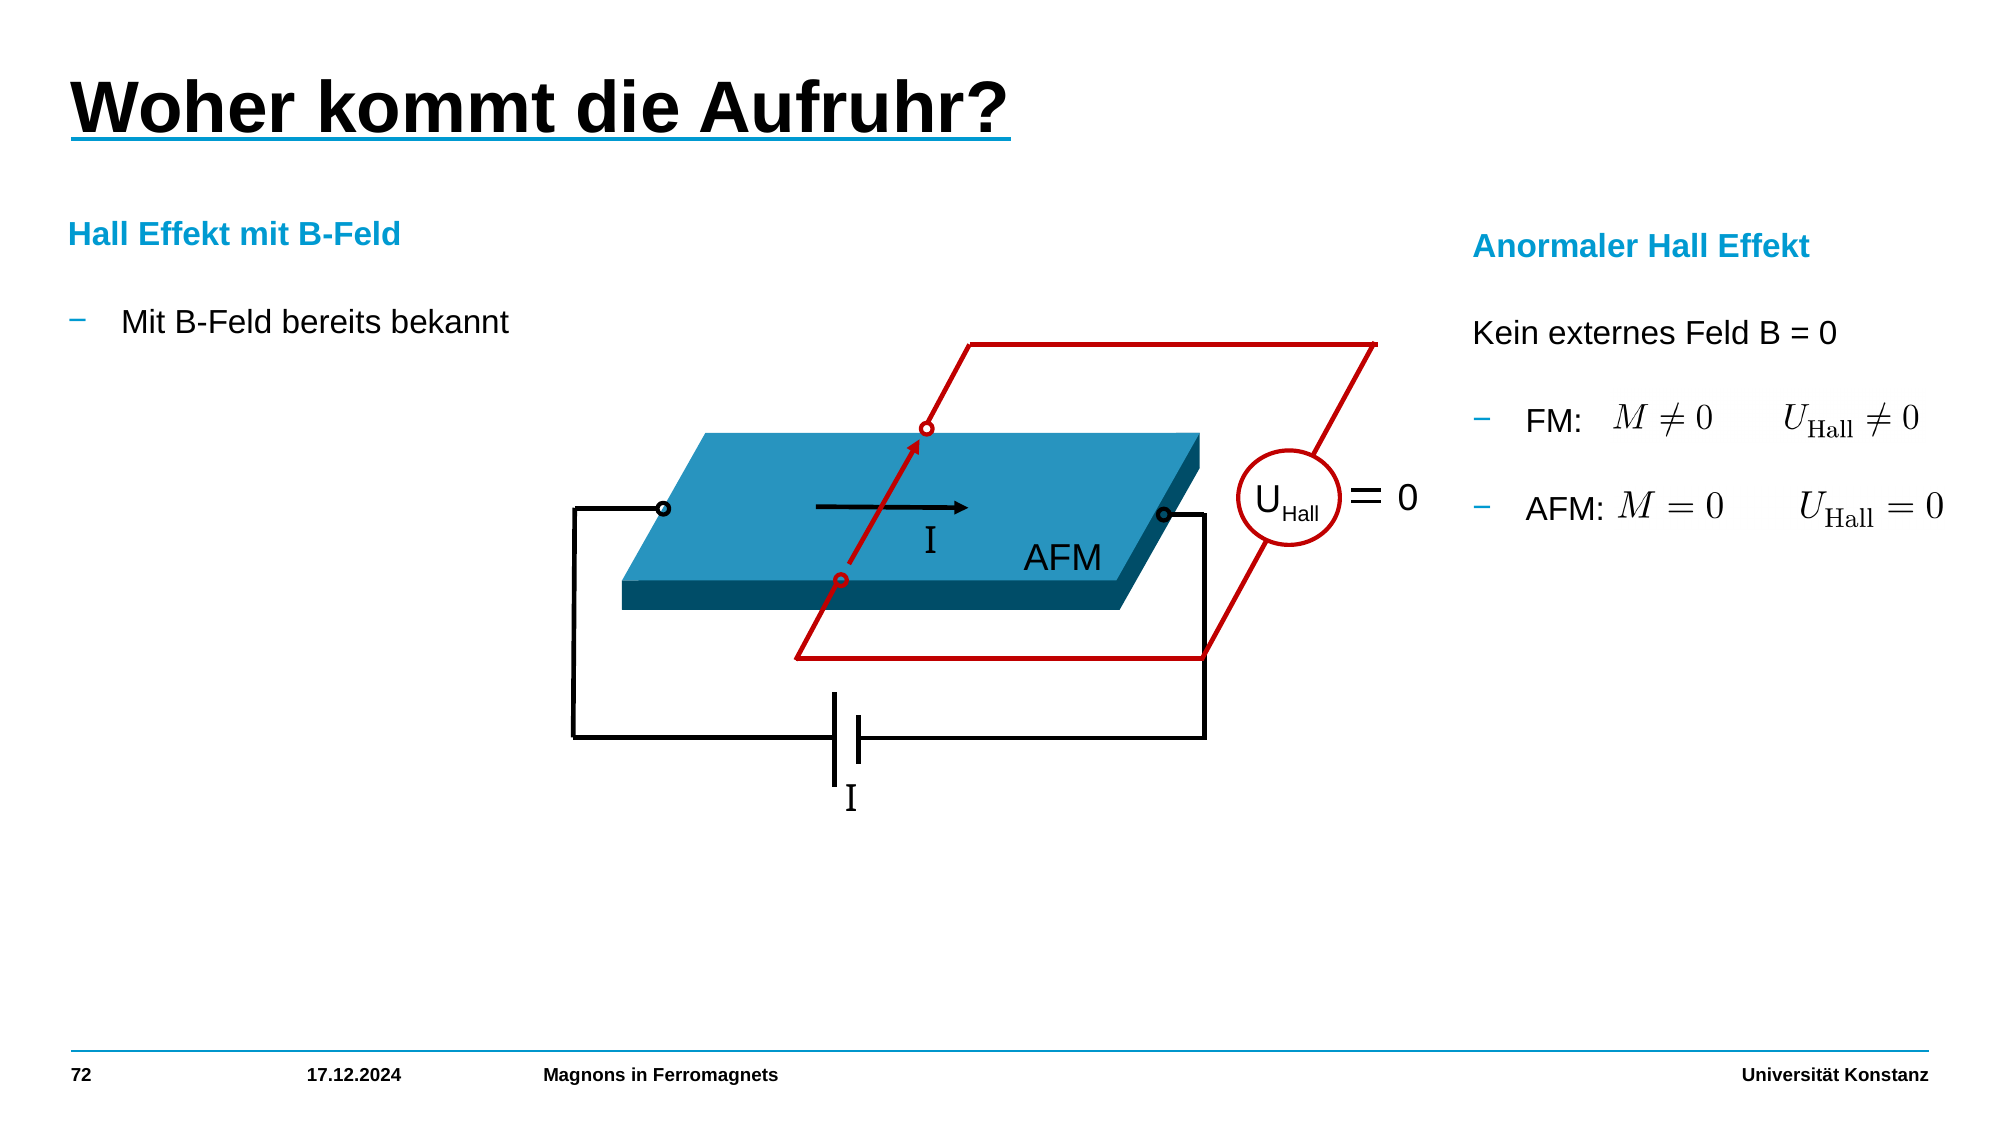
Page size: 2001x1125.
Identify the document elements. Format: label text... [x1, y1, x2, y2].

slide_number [306, 1058, 512, 1094]
title Woher kommt die Aufruhr? [70, 66, 1457, 173]
list Hall Effekt mit B-Feld Mit B-Feld bereits bekannt [67, 208, 681, 965]
slide_number 72 [70, 1058, 276, 1094]
picture [1614, 486, 1946, 530]
footer Magnons in Ferromagnets [543, 1058, 1489, 1094]
text_box Anormaler Hall Effekt Kein externes Feld B = 0 FM: AFM: [1472, 219, 1945, 976]
picture [1610, 388, 1927, 443]
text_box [572, 298, 1379, 827]
text_box 0 [1382, 465, 1434, 526]
